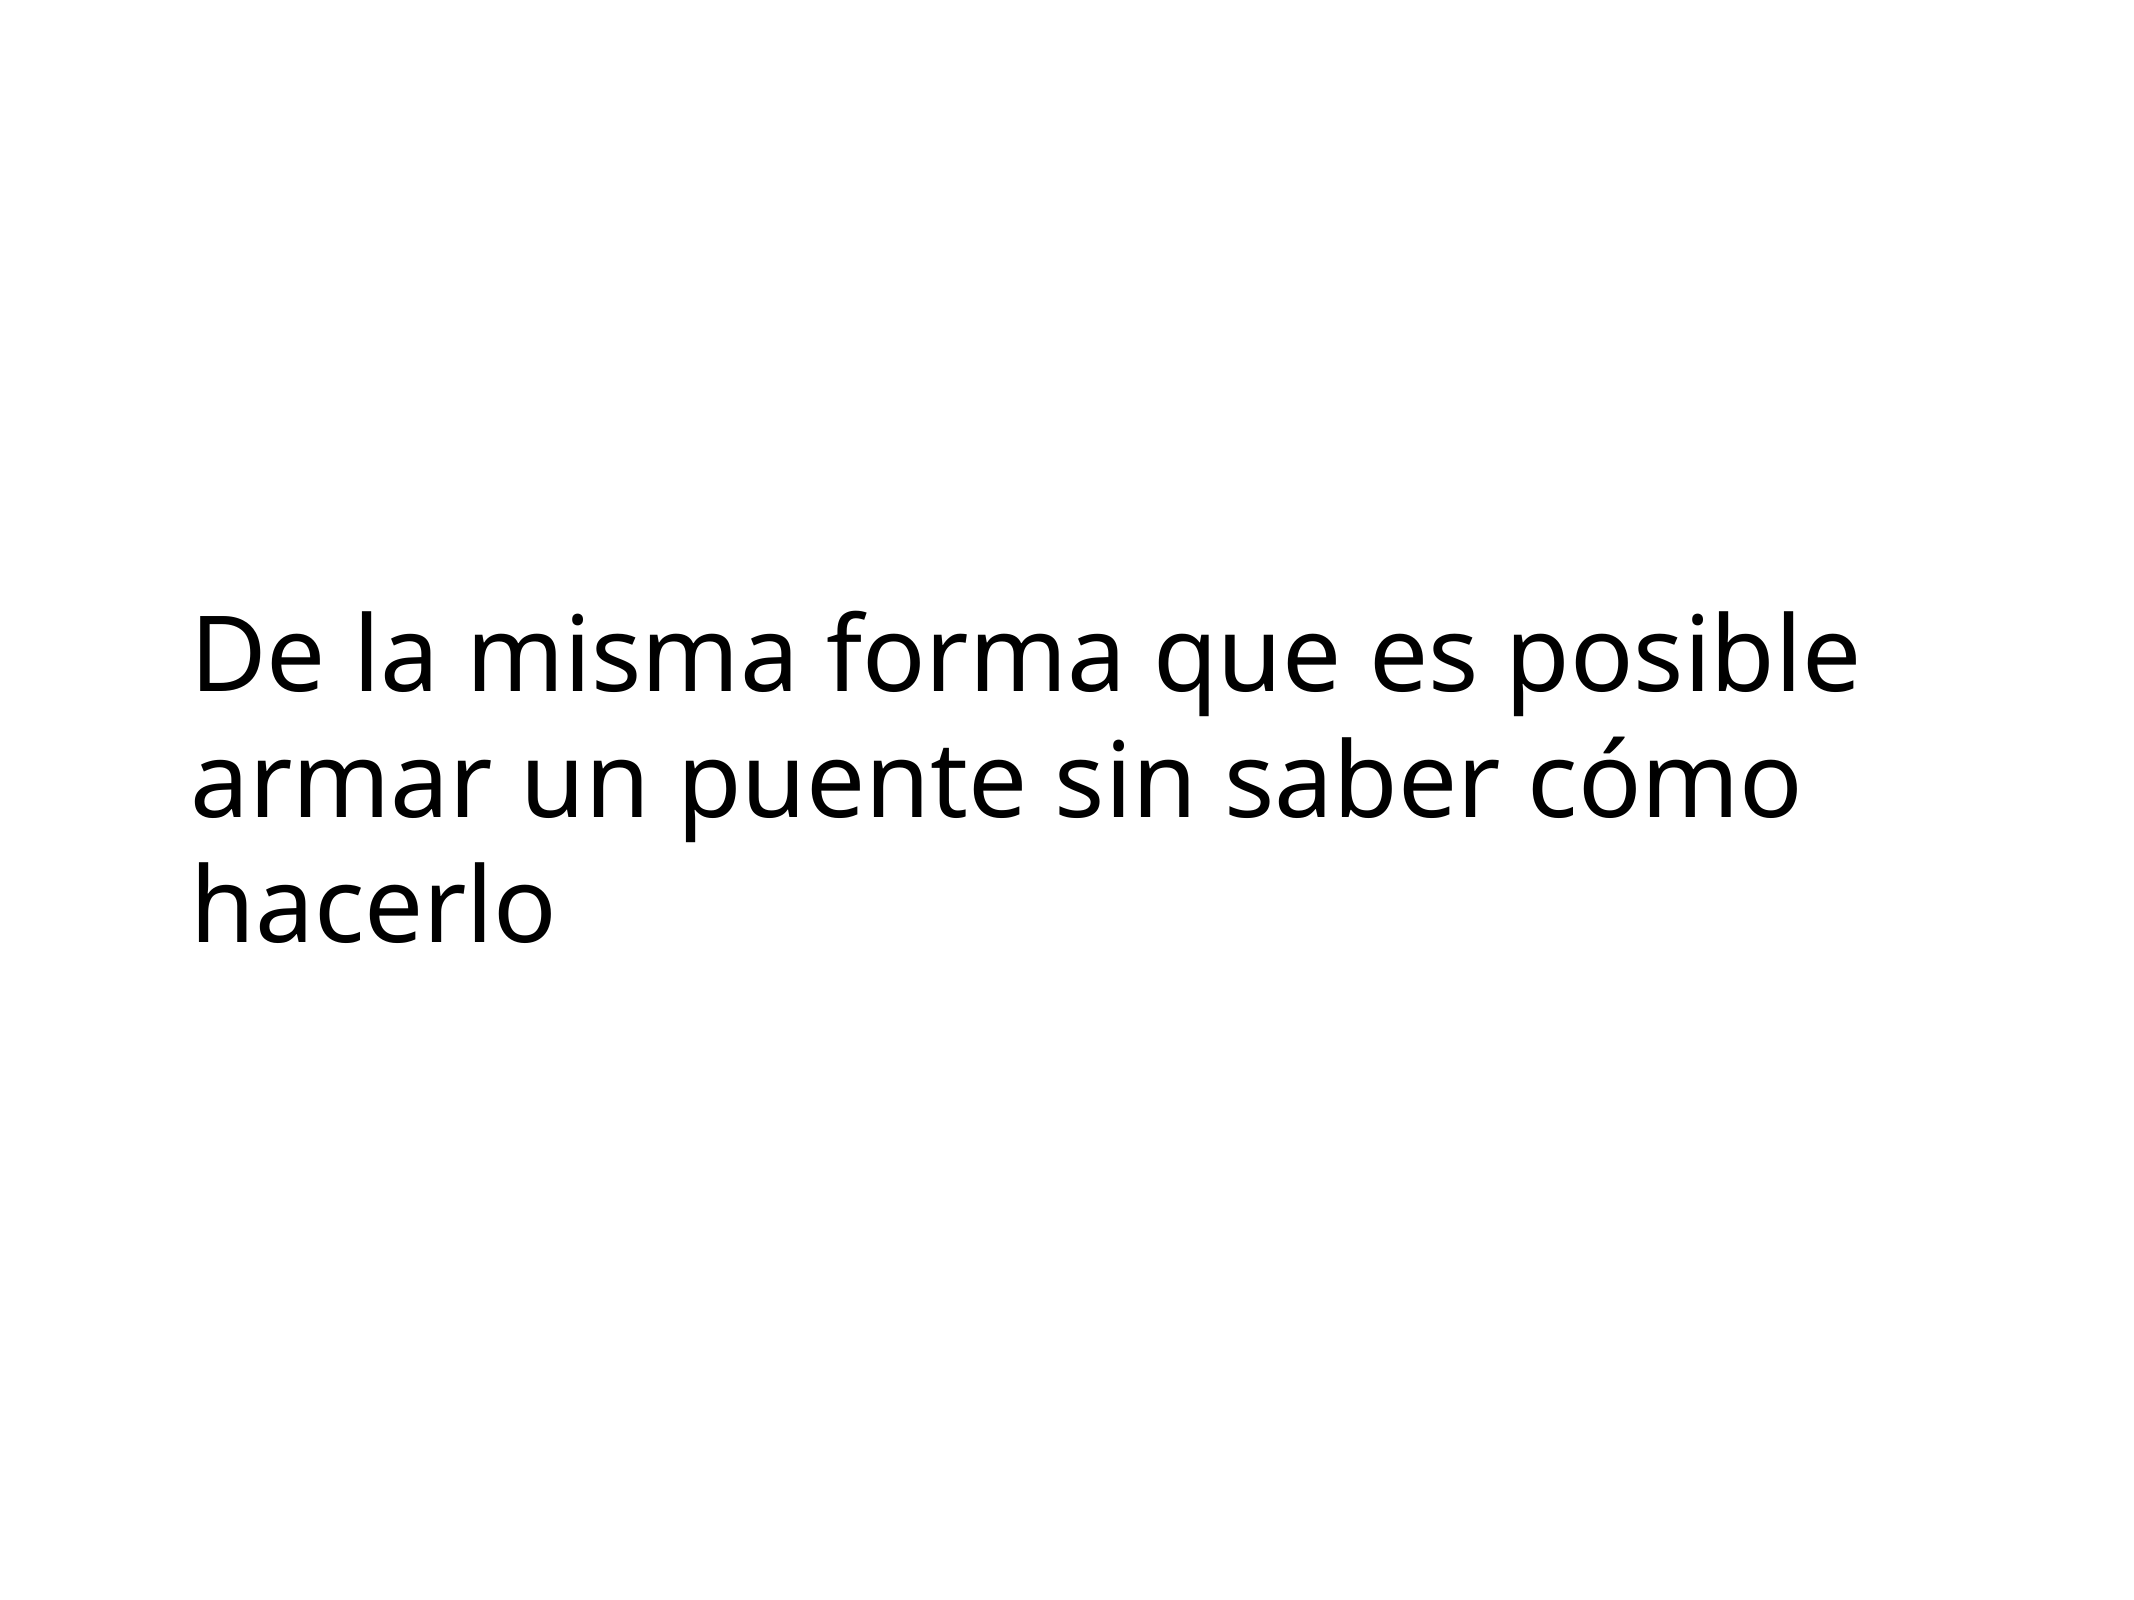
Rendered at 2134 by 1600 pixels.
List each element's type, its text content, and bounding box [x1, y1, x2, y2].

title De la misma forma que es posible armar un puente sin saber cómo hacerlo [190, 584, 1990, 964]
